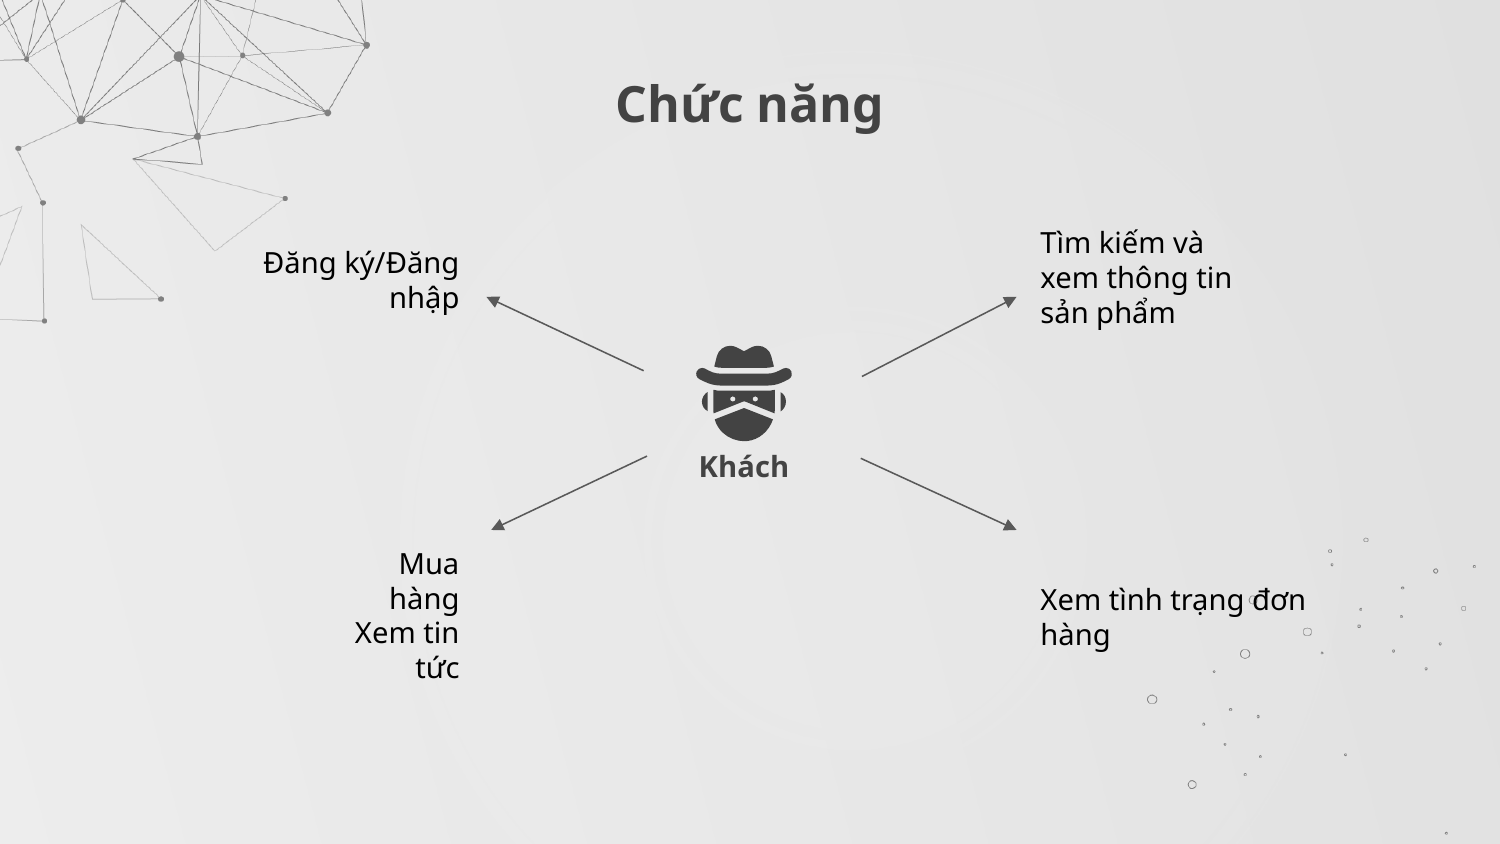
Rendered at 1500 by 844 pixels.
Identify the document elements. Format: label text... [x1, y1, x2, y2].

title Chức năng [322, 57, 1178, 158]
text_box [486, 296, 644, 371]
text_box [861, 296, 1017, 377]
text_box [695, 345, 794, 442]
text_box Đăng ký/Đăng nhập [208, 229, 475, 292]
text_box Tìm kiếm và xem thông tin sản phẩm [1025, 209, 1280, 301]
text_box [860, 458, 1017, 531]
text_box Mua hàng Xem tin tức [310, 529, 475, 621]
text_box [1042, 229, 1223, 292]
title Khách [666, 427, 822, 498]
picture [0, 0, 1500, 844]
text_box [490, 455, 648, 531]
text_box Xem tình trạng đơn hàng [1025, 565, 1340, 657]
